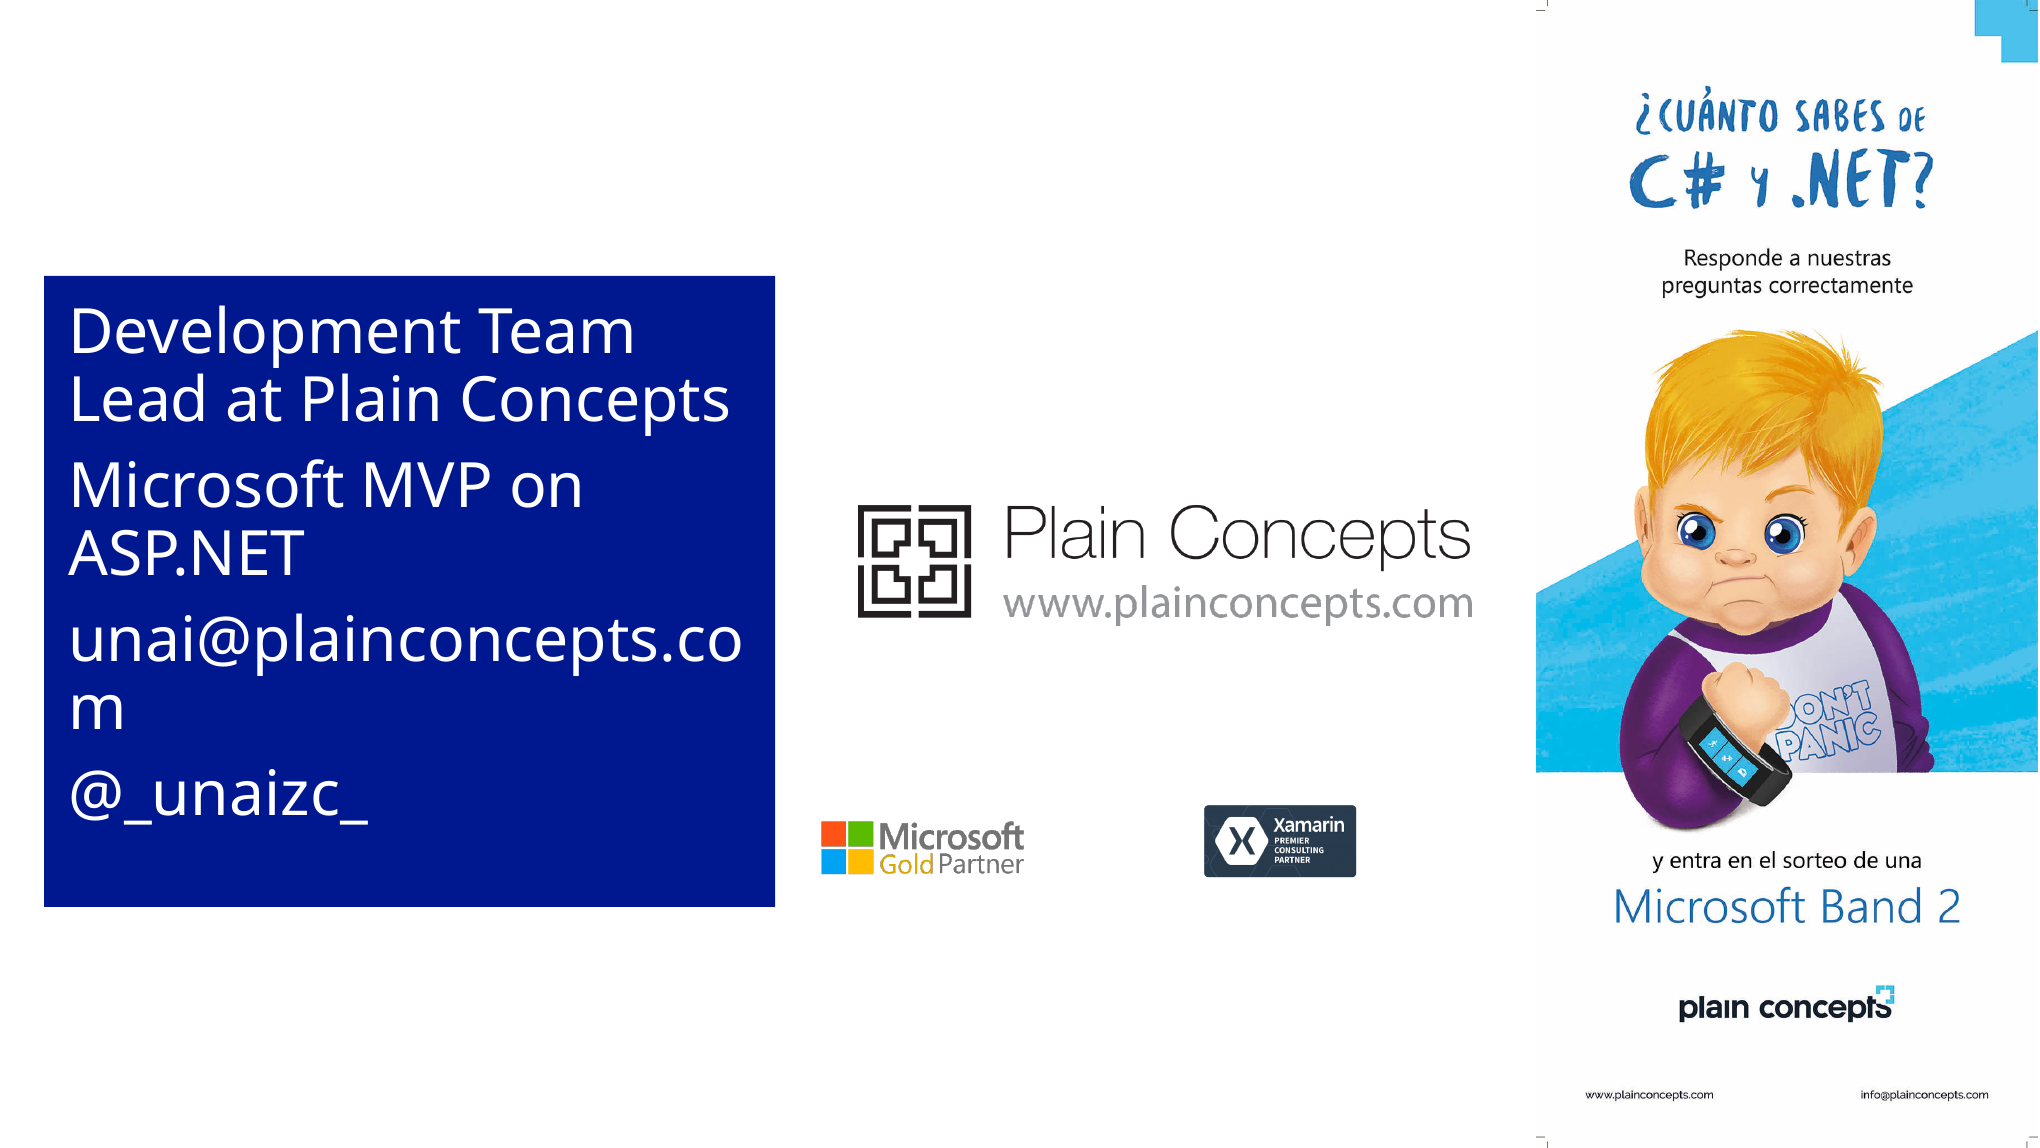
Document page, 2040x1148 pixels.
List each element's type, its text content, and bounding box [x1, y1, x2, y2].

picture [844, 498, 1489, 637]
picture [1202, 803, 1357, 878]
list Development Team Lead at Plain Concepts Microsoft MVP on ASP.NET unai@plainconcepts.com @_unaizc_ [44, 275, 776, 907]
picture [1536, 0, 2038, 1148]
picture [818, 817, 1028, 878]
